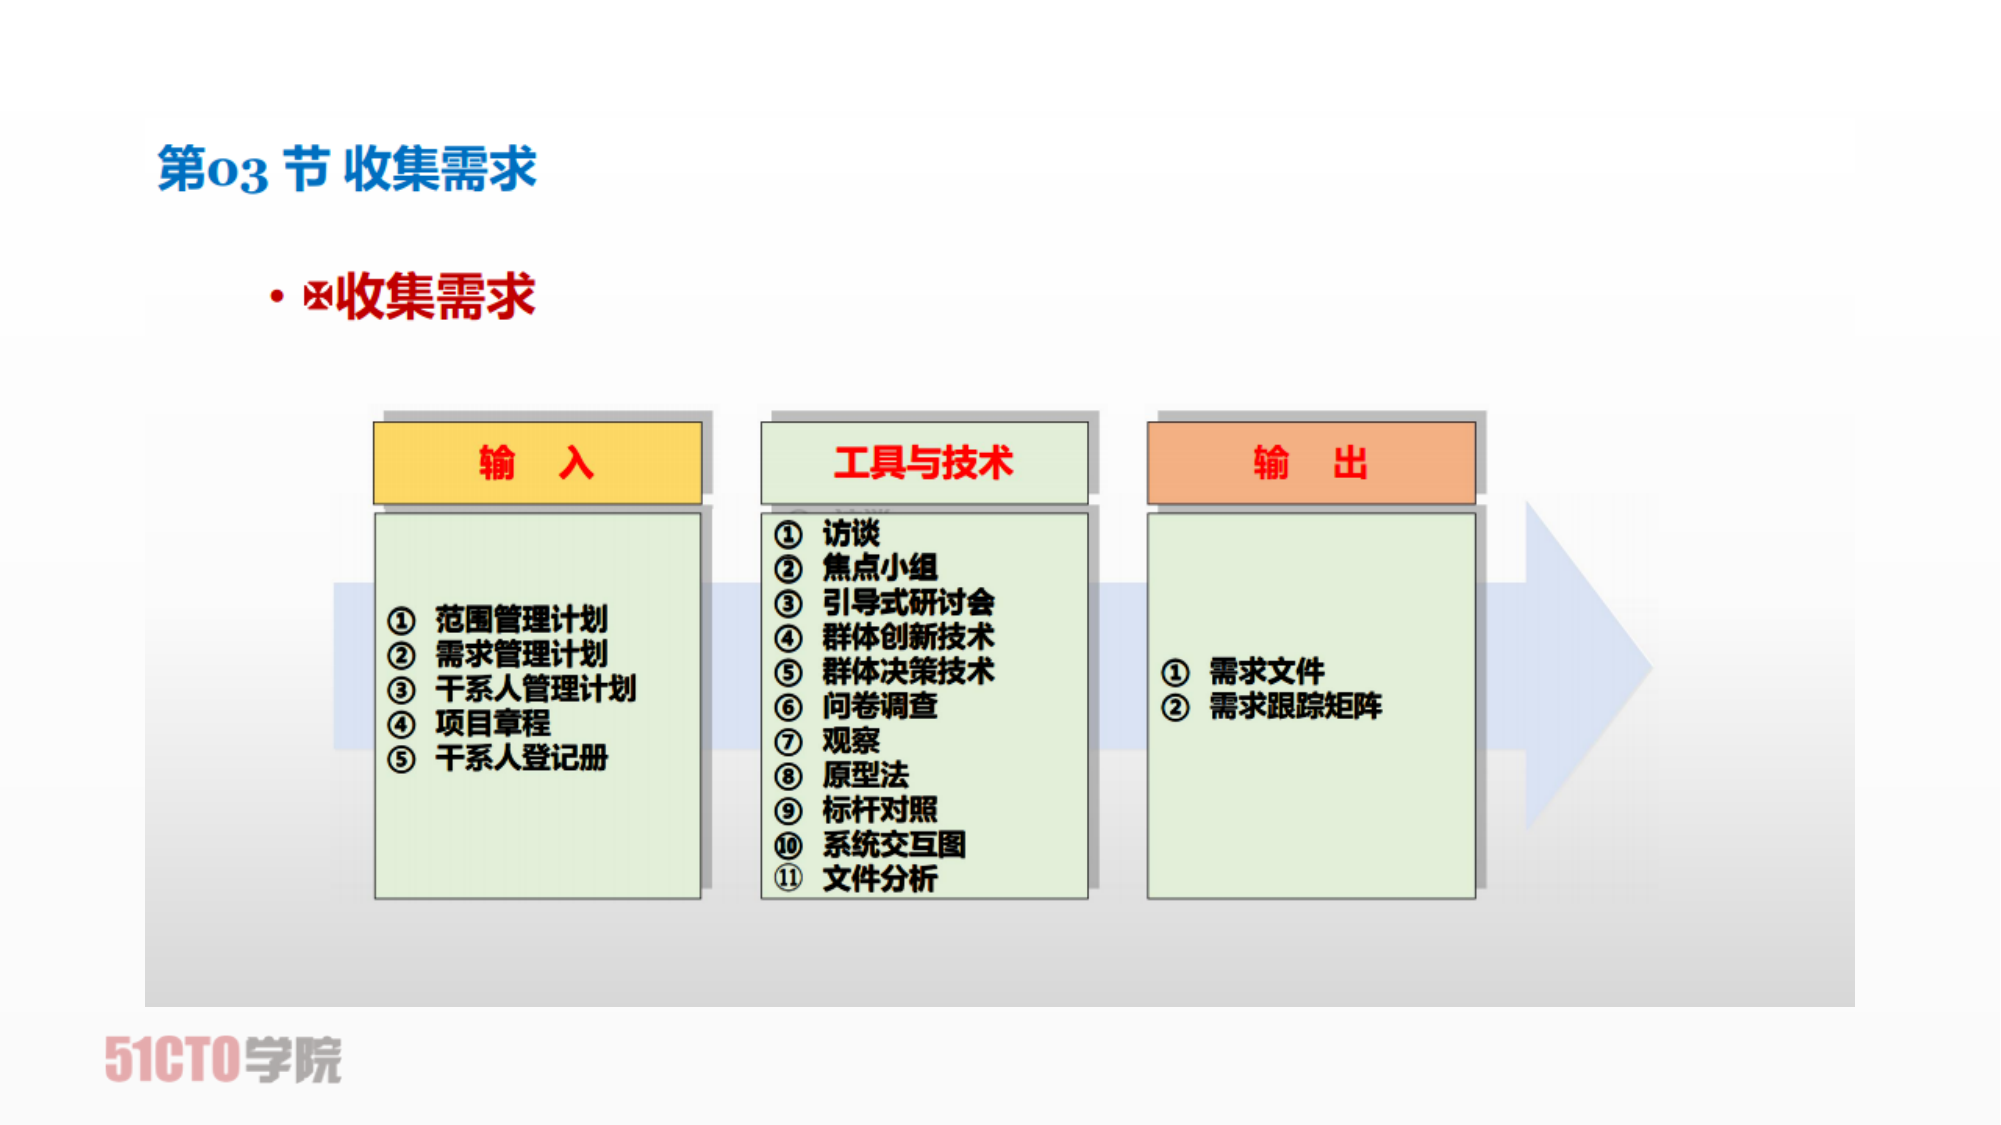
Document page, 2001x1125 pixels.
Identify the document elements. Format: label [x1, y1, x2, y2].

picture [45, 118, 1855, 1107]
